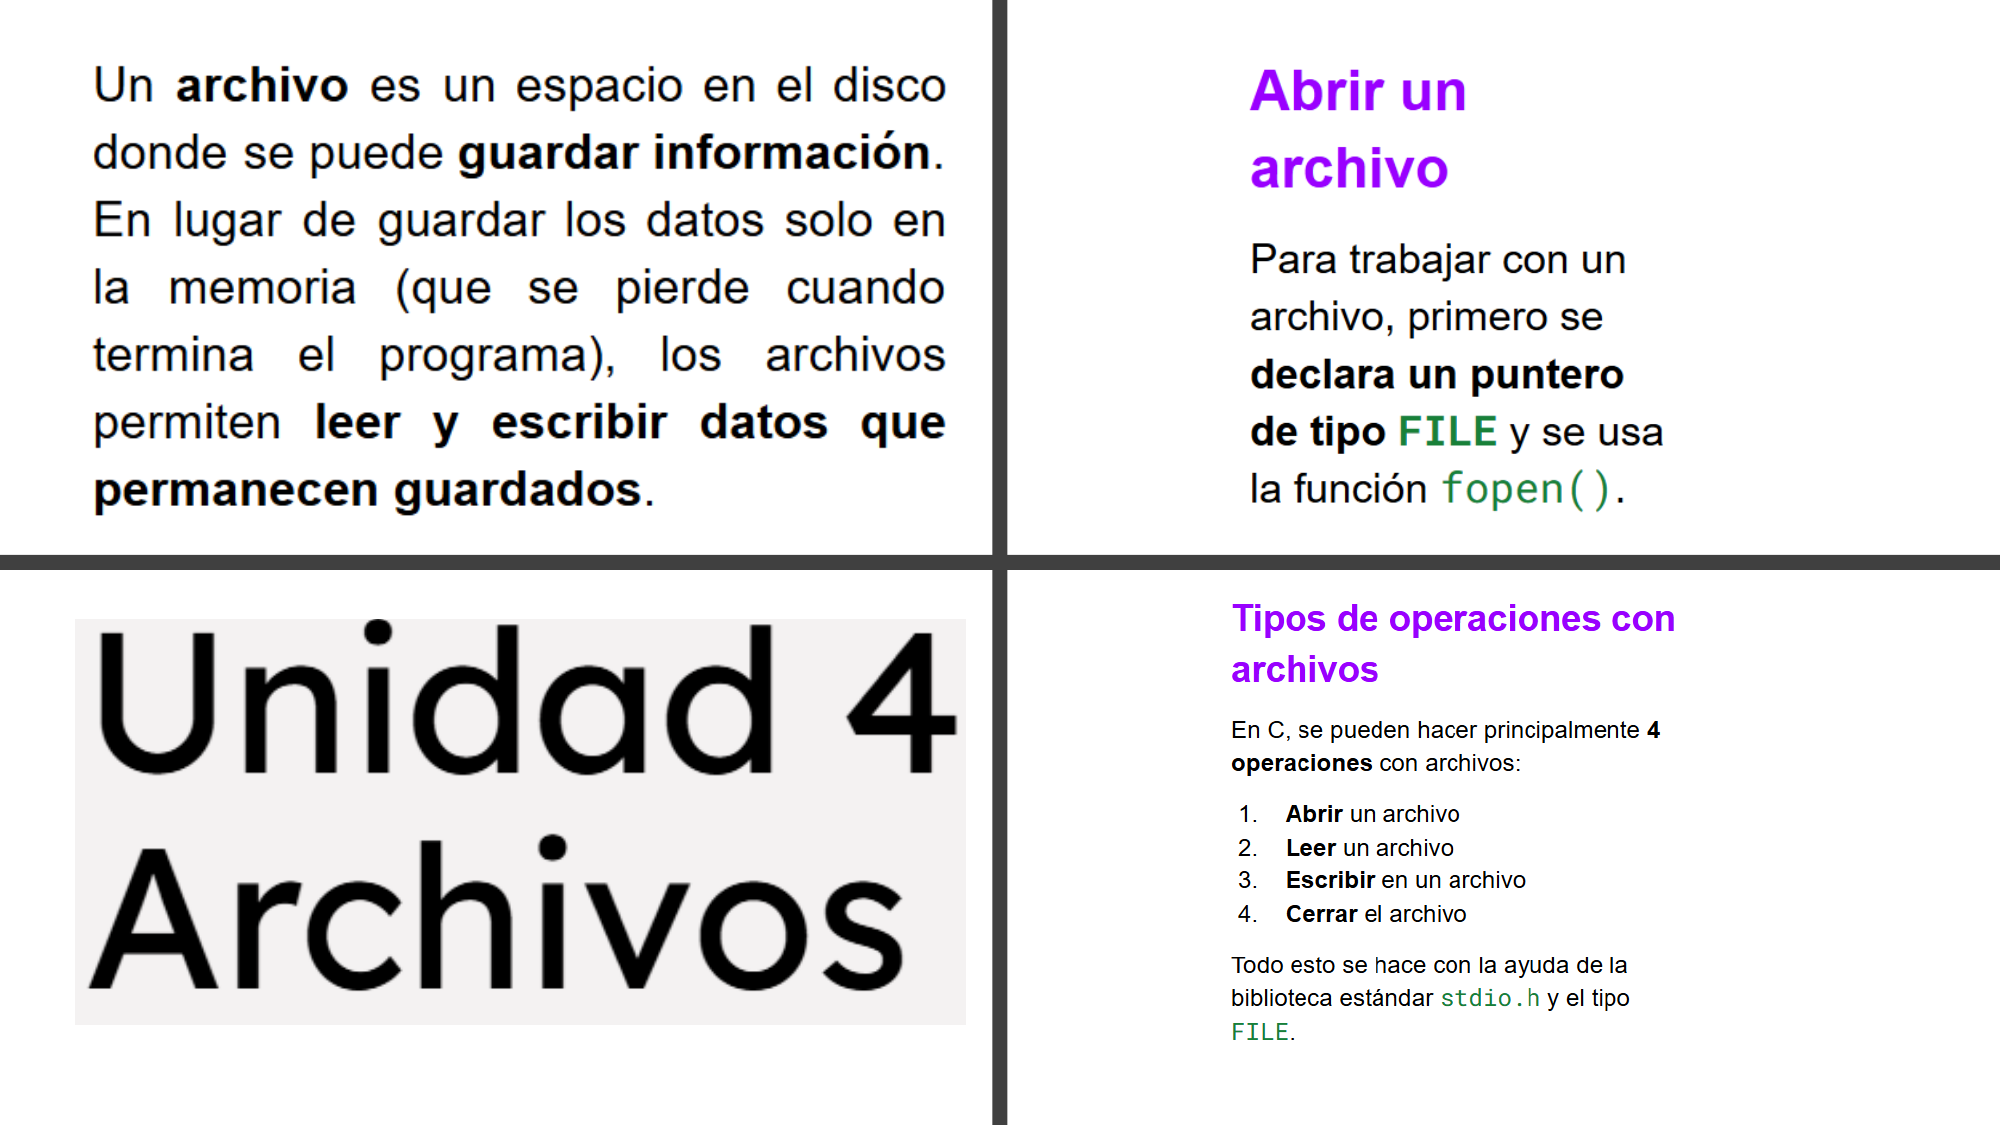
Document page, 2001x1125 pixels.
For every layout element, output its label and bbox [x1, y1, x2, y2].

picture [74, 619, 966, 1026]
picture [1244, 52, 1664, 530]
text_box [991, 571, 1008, 1125]
picture [1223, 595, 1685, 1049]
text_box [0, 554, 994, 571]
picture [85, 52, 955, 530]
text_box [991, 0, 1008, 554]
text_box [994, 554, 2000, 571]
